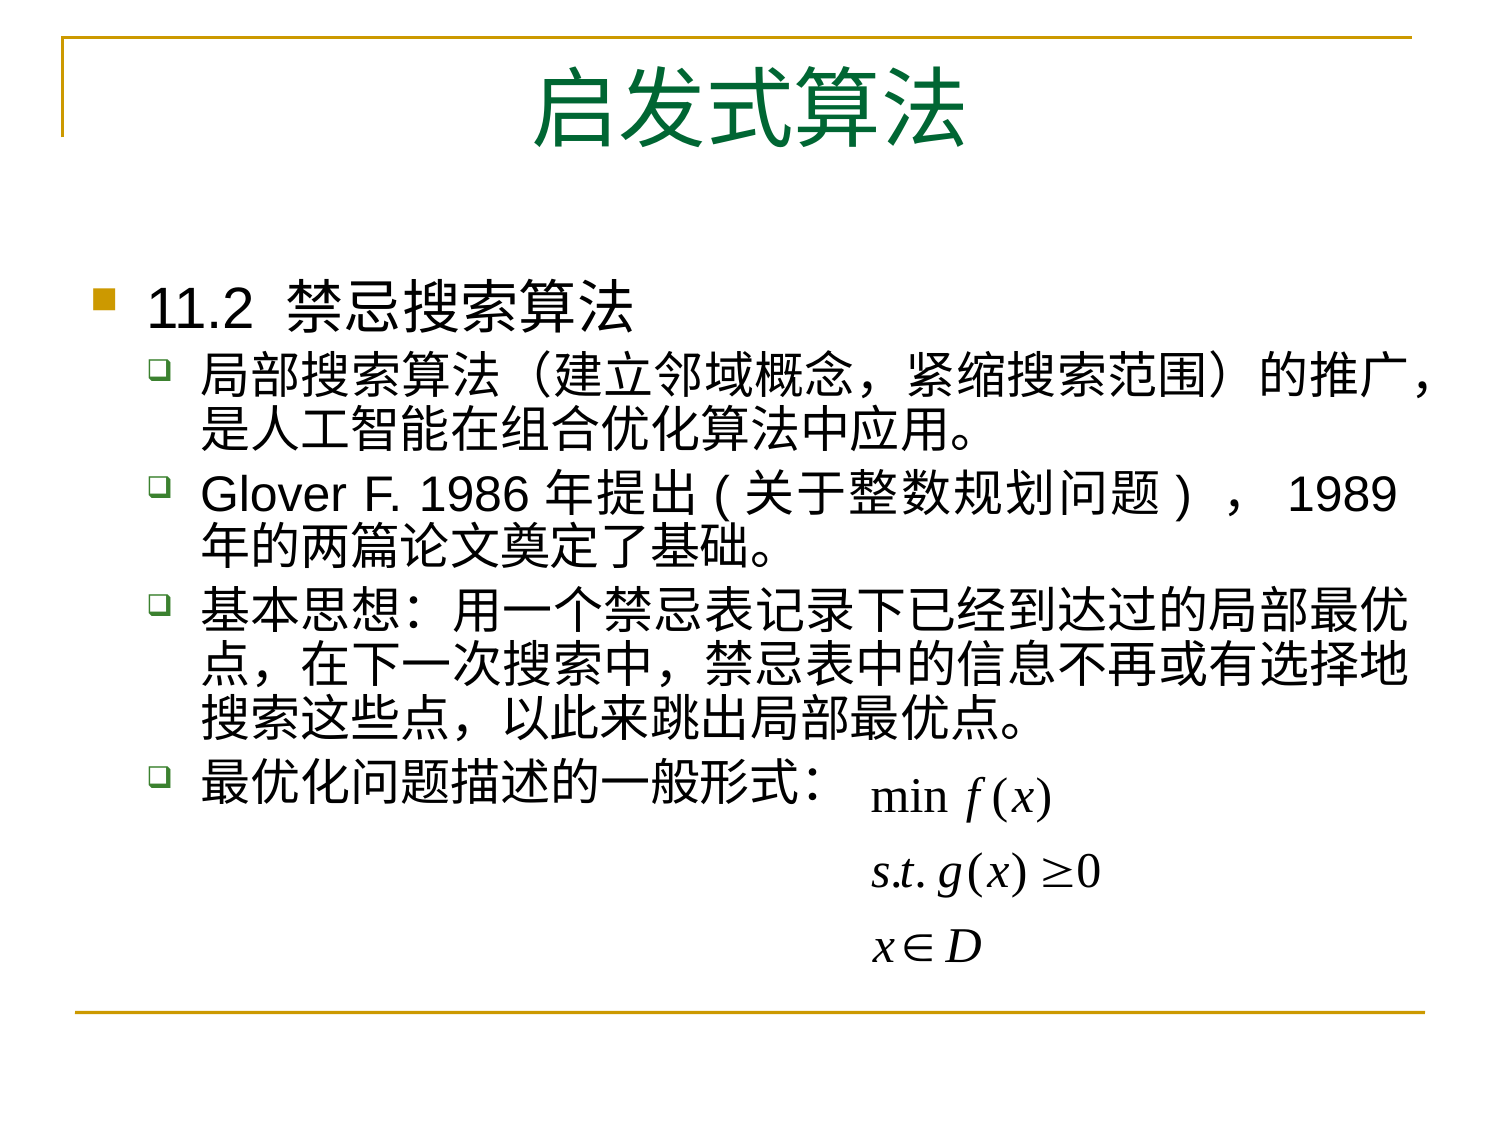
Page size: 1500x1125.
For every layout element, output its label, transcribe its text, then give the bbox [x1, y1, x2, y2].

list 11.2 禁忌搜索算法 局部搜索算法（建立邻域概念，紧缩搜索范围）的推广，是人工智能在组合优化算法中应用。 Glover F. 1986年提出(关于整数规划问题) ，1989年的两篇论文奠定了基础。 基本思想：用一个禁忌表记录下已经到达过的局部最优点，在下一次搜索中，禁忌表中的信息不再或有选择地搜索这些点，以此来跳出局部最优点。 最优化问题描述的一般形式： [74, 262, 1426, 1006]
title 启发式算法 [74, 45, 1426, 233]
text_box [866, 773, 1105, 970]
